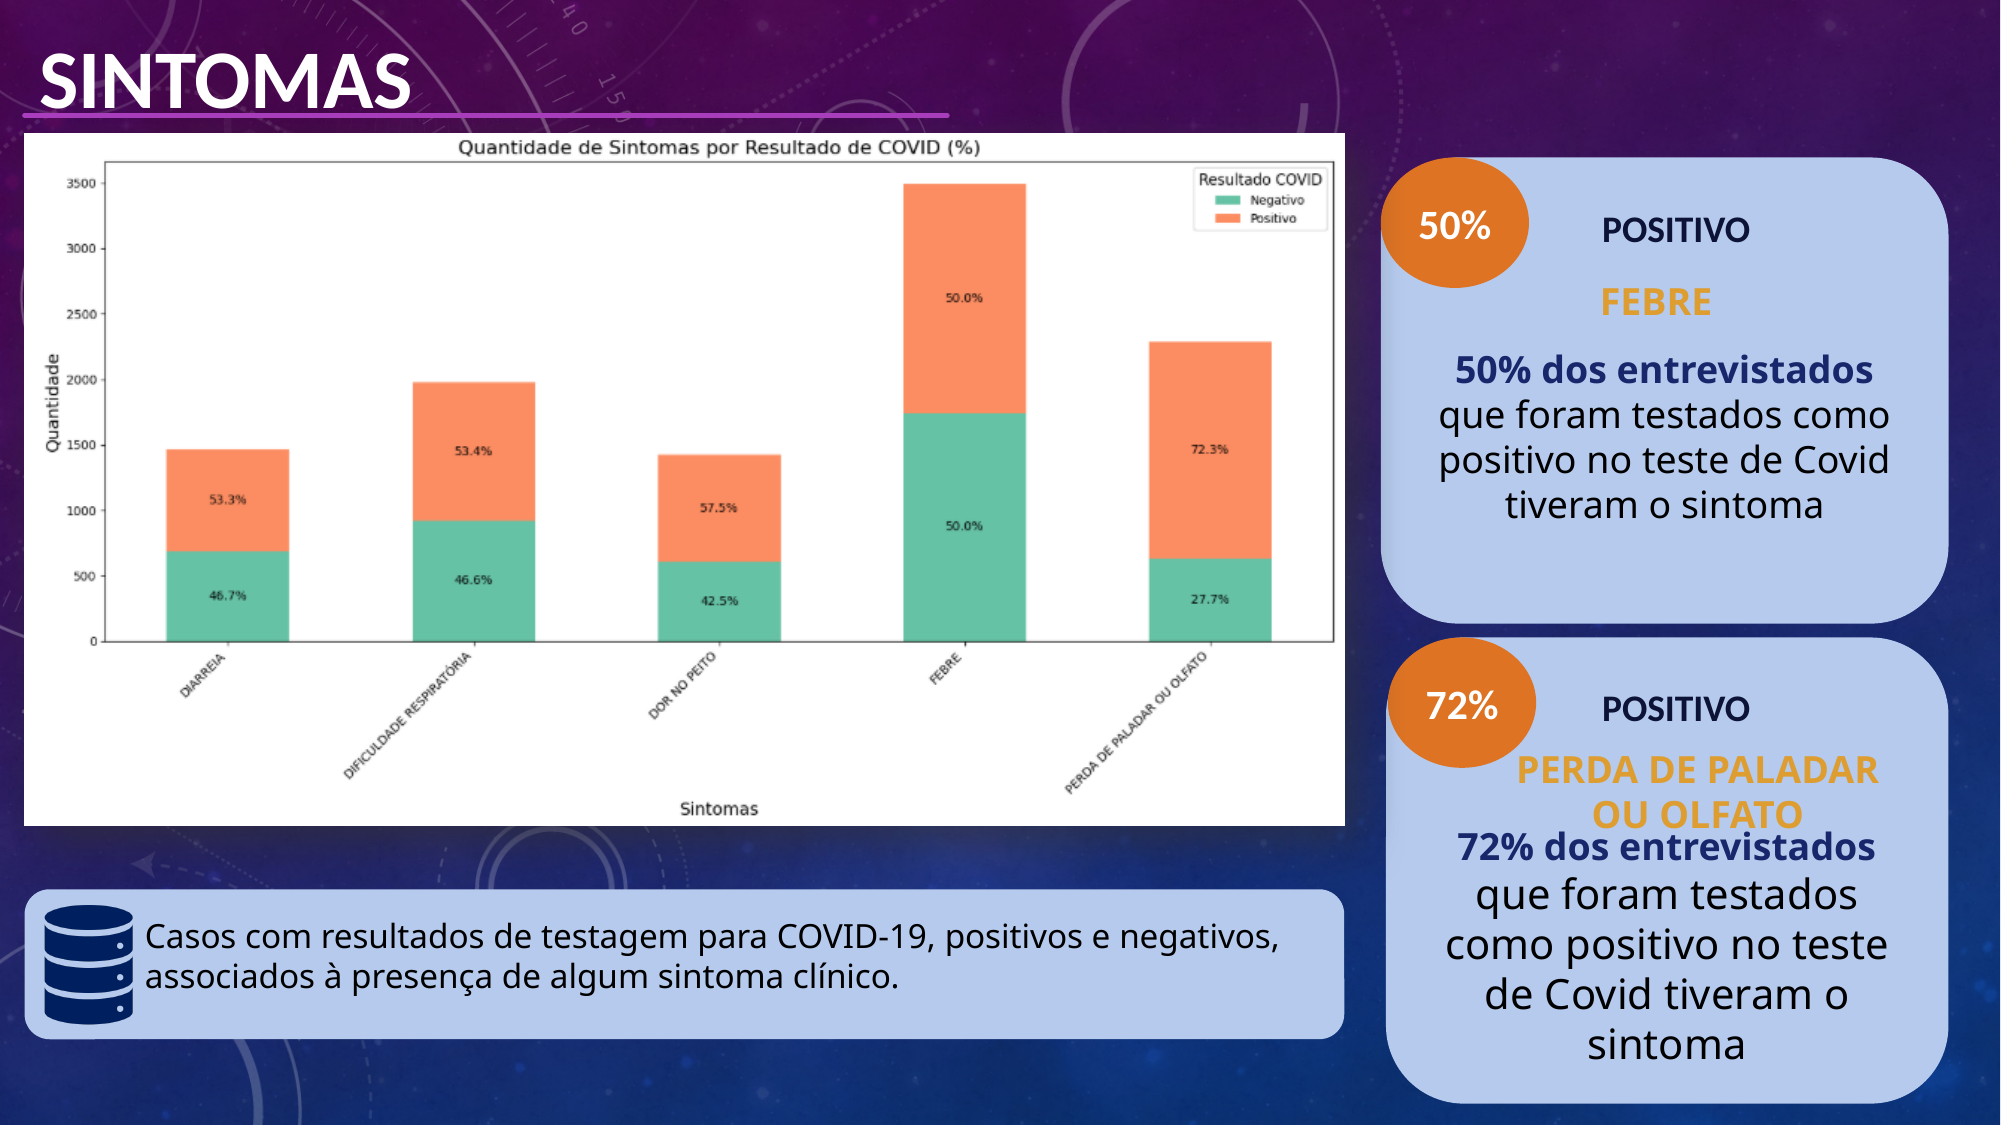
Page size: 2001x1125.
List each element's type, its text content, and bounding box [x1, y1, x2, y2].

text_box 72% dos entrevistados que foram testados como positivo no teste de Covid tiveram o sintoma [1384, 635, 1951, 1106]
text_box POSITIVO [1587, 198, 1809, 258]
text_box FEBRE [1545, 270, 1767, 331]
text_box 50% [1393, 155, 1531, 290]
text_box POSITIVO [1587, 676, 1809, 737]
text_box [45, 887, 1346, 1041]
text_box 50% dos entrevistados que foram testados como positivo no teste de Covid tiveram o sintoma [1393, 155, 1951, 626]
text_box PERDA DE PALADAR OU OLFATO [1498, 738, 1898, 889]
text_box SINTOMAS [24, 17, 1191, 116]
text_box Casos com resultados de testagem para COVID-19, positivos e negativos, associados à presença de algum sintoma clínico. [167, 907, 1315, 1048]
text_box 72% [1393, 635, 1538, 770]
picture [0, 0, 2001, 1125]
